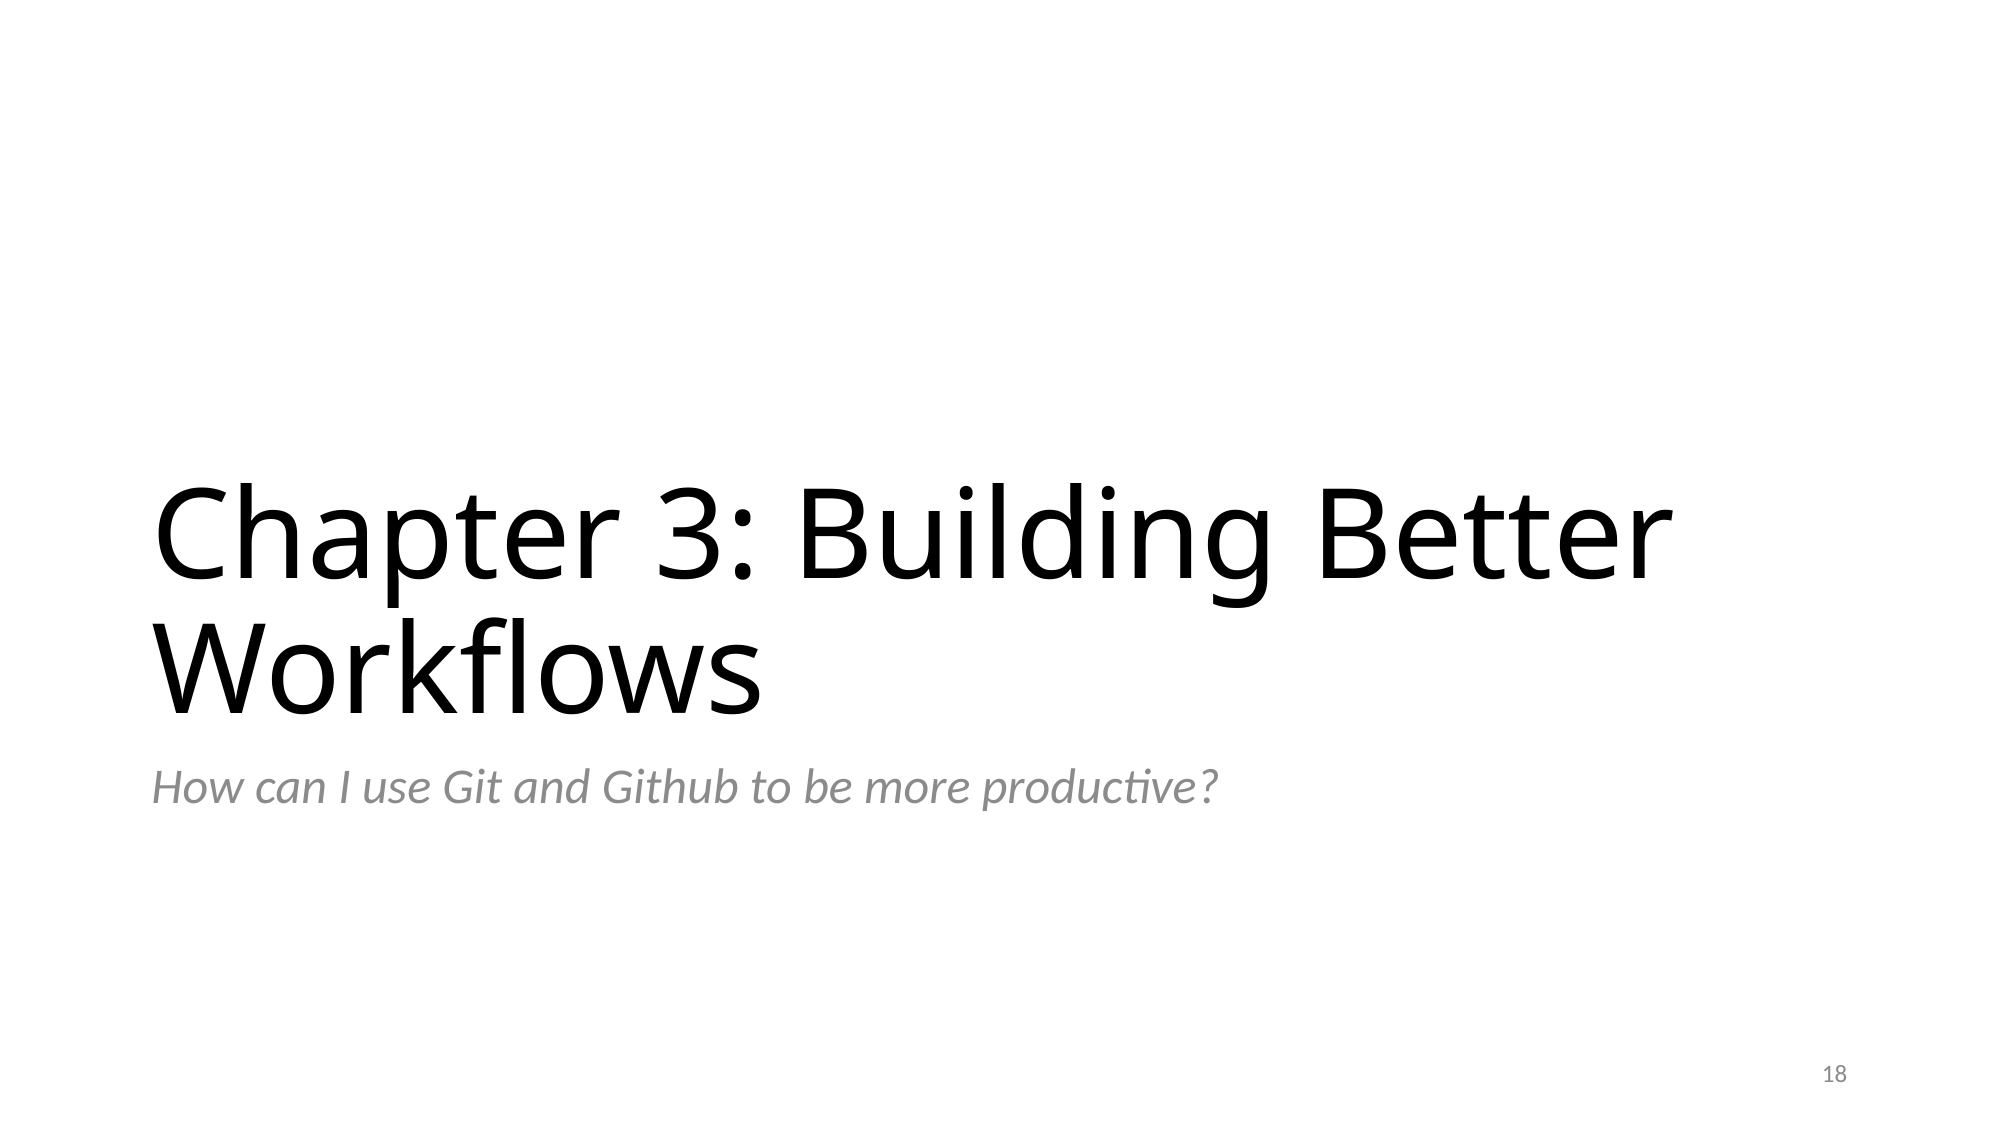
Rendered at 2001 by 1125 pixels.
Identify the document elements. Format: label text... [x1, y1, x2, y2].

title Chapter 3: Building Better Workflows [136, 280, 1862, 749]
slide_number 18 [1412, 1042, 1863, 1103]
list How can I use Git and Github to be more productive? [136, 752, 1862, 999]
